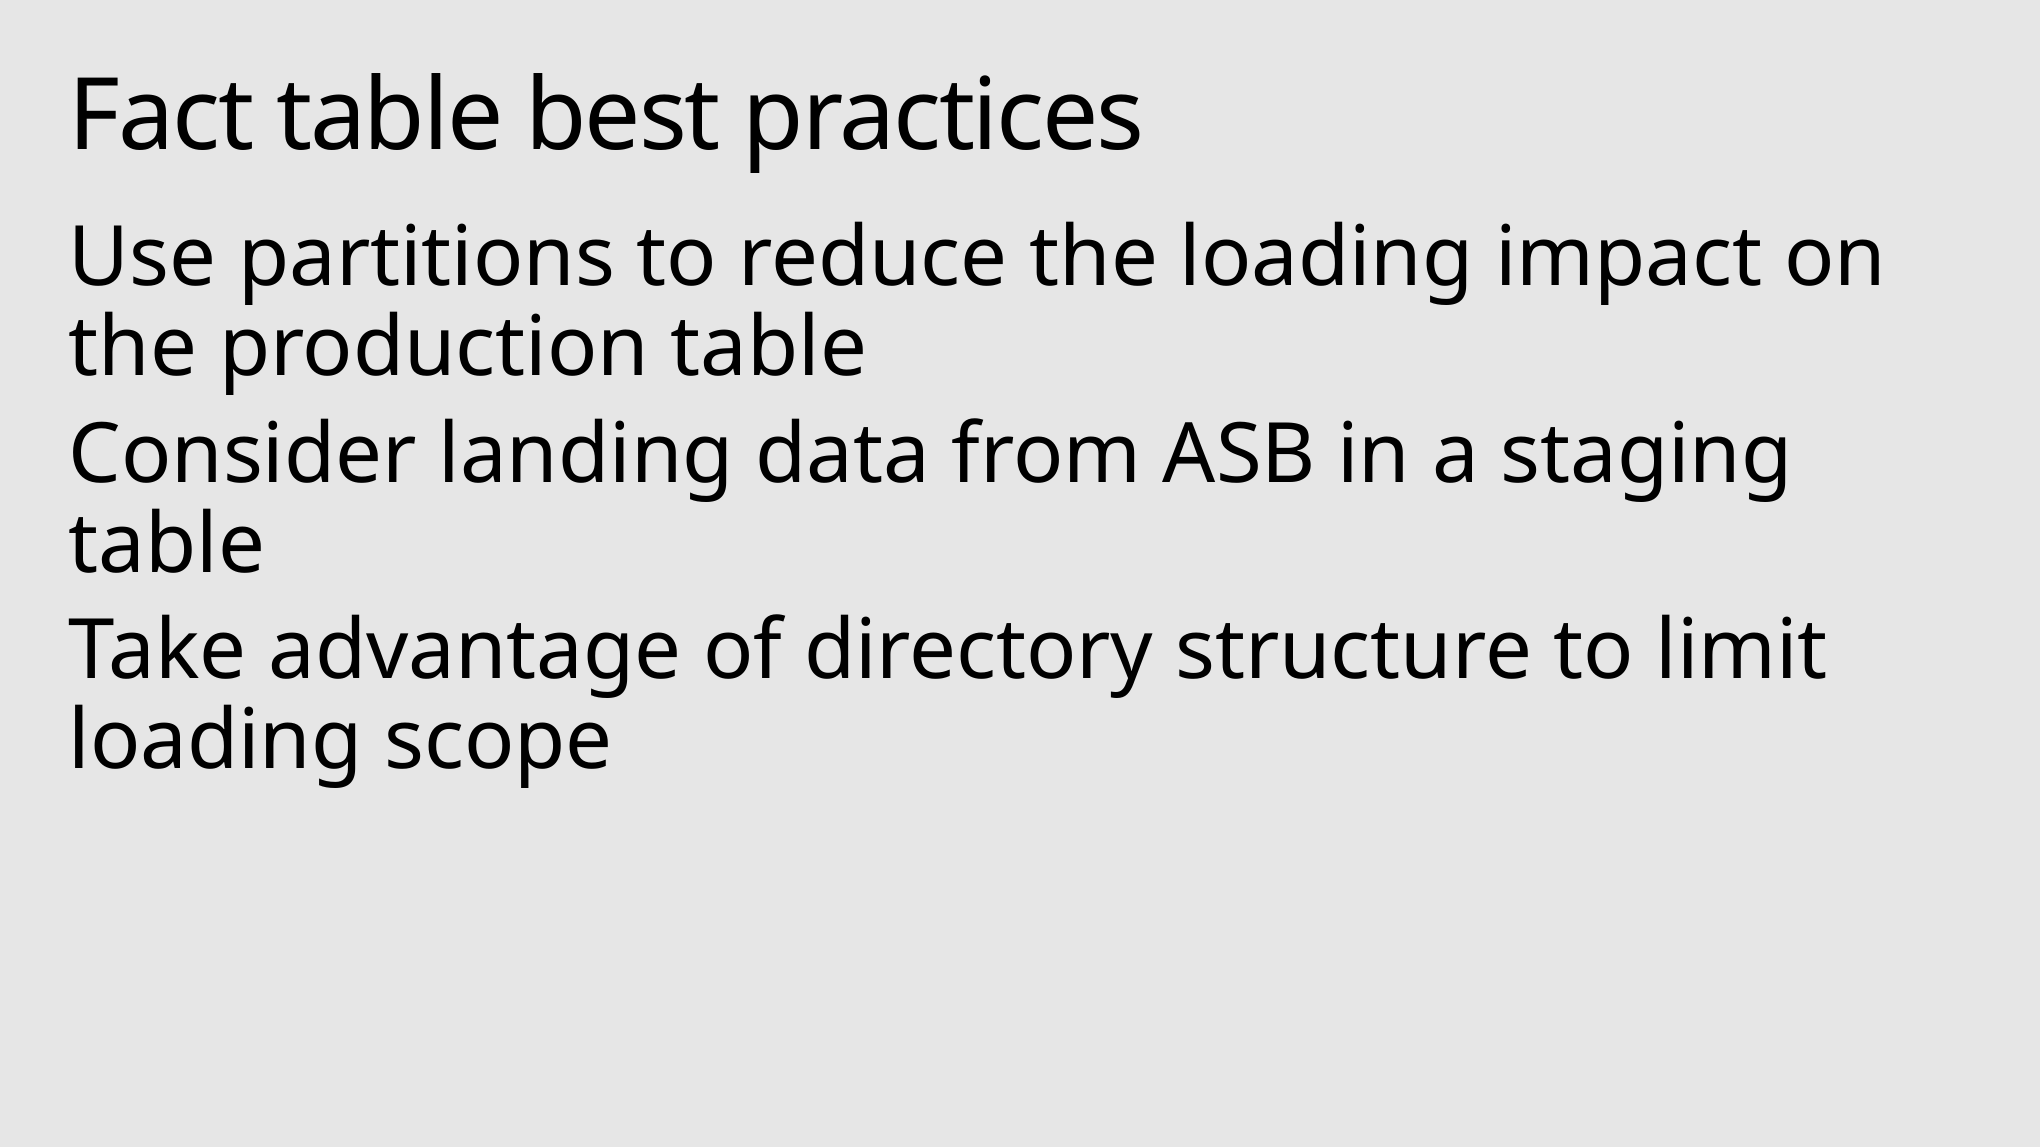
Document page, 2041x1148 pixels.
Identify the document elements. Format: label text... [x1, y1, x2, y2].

title Fact table best practices [45, 48, 1996, 199]
list Use partitions to reduce the loading impact on the production table Consider landing data from ASB in a staging table Take advantage of directory structure to limit loading scope [45, 199, 1996, 724]
